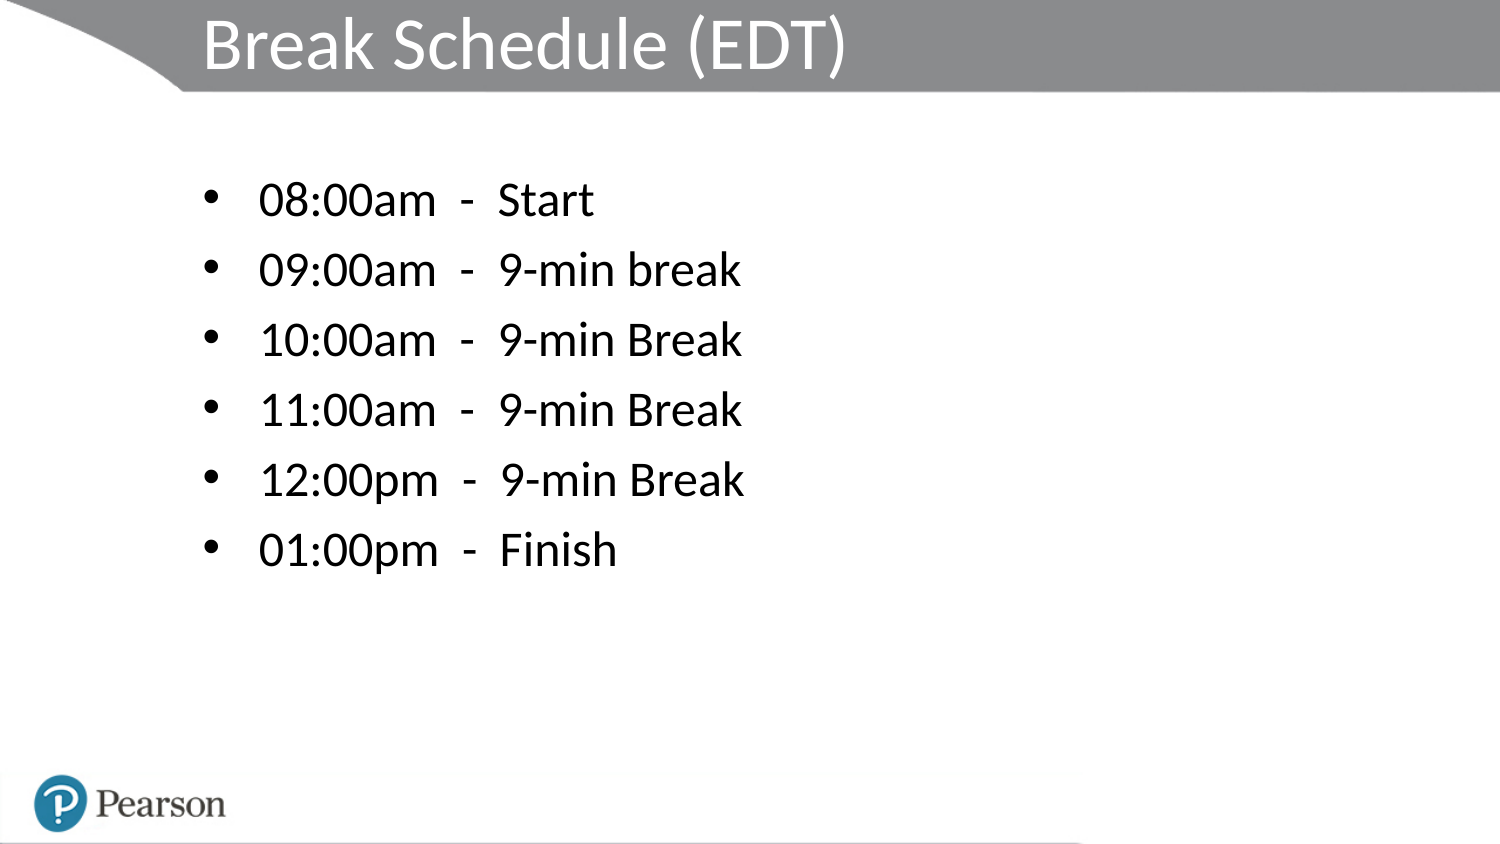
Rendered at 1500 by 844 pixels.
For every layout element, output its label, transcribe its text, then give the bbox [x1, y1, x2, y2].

title Break Schedule (EDT) [187, 0, 1426, 79]
list 08:00am - Start 09:00am - 9-min break 10:00am - 9-min Break 11:00am - 9-min Break 12:00pm - 9-min Break 01:00pm - Finish [187, 159, 1425, 742]
picture [0, 0, 1500, 844]
